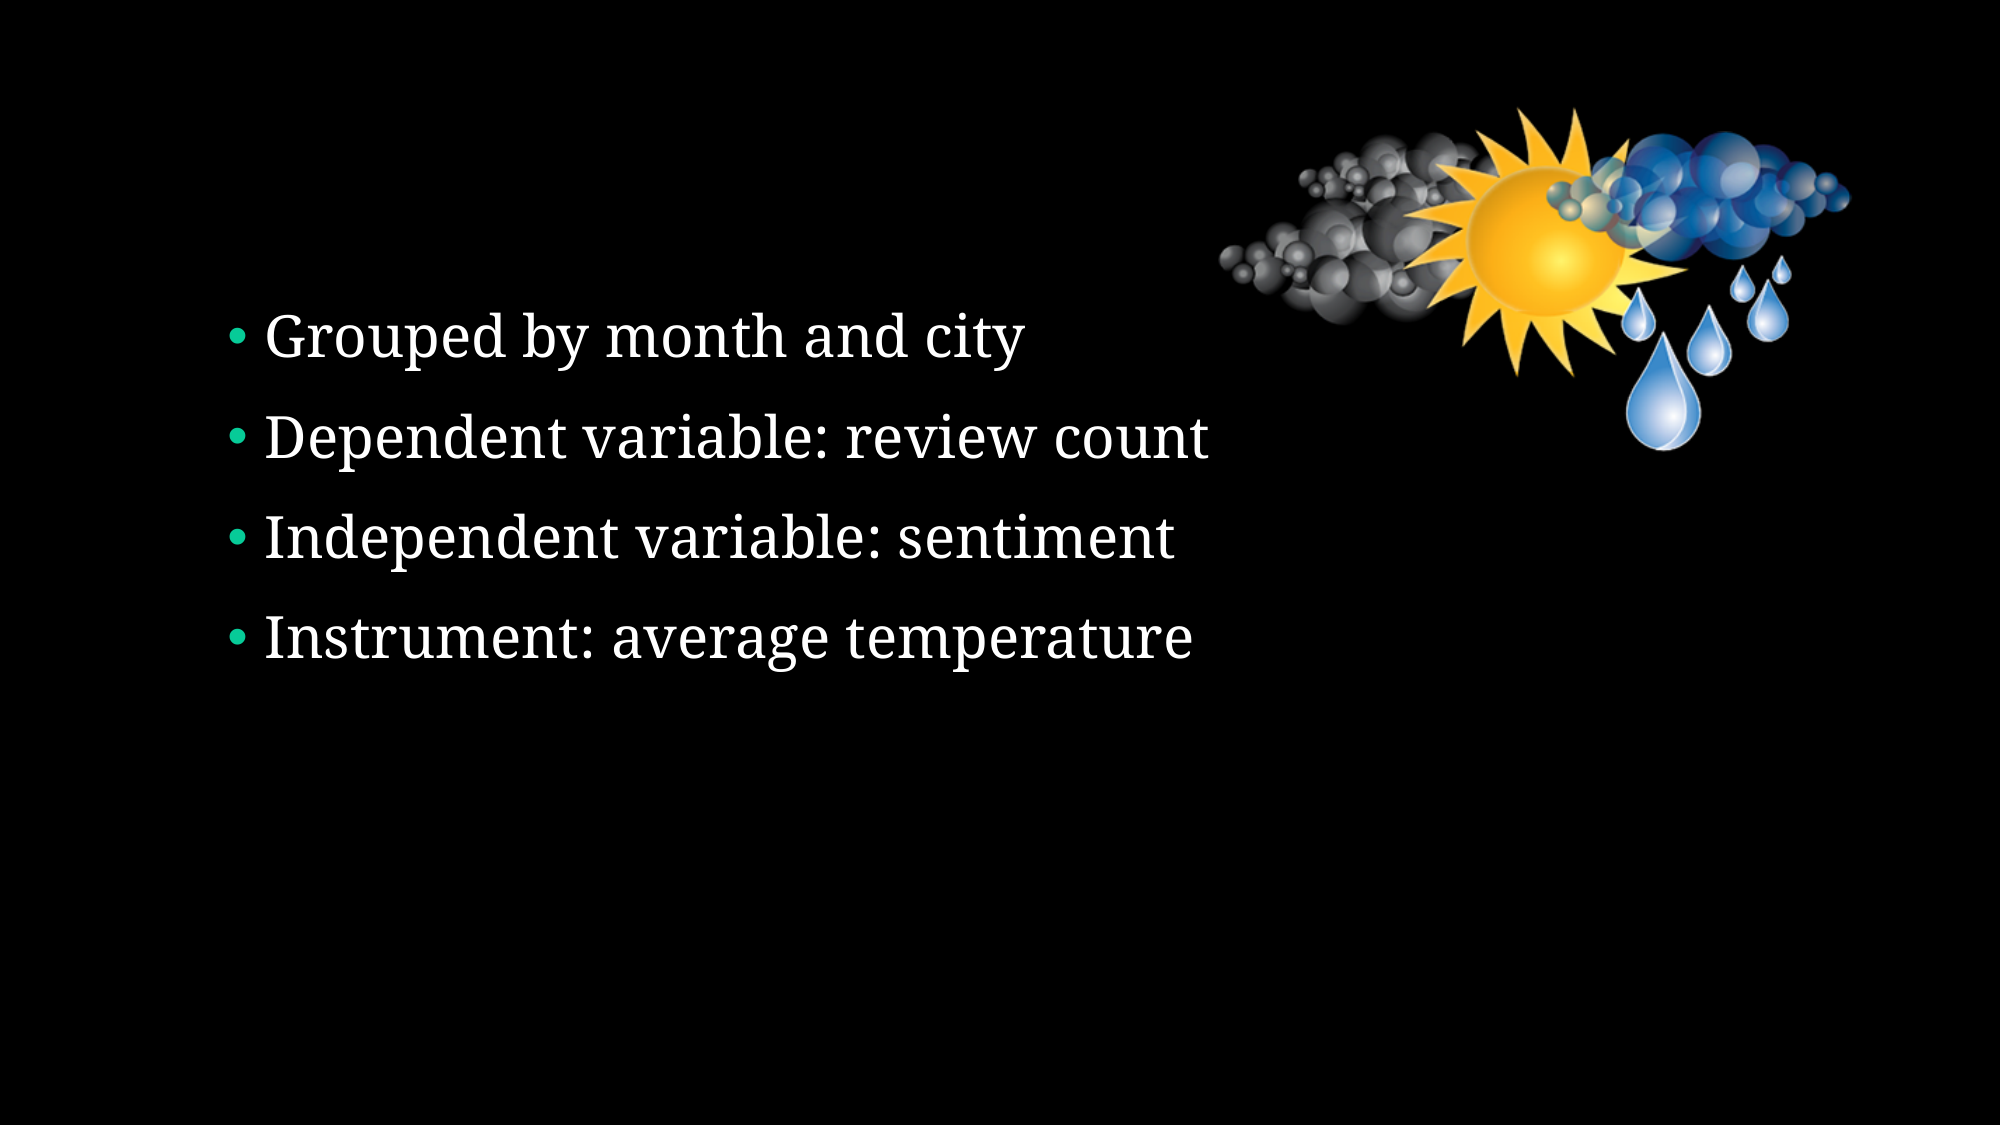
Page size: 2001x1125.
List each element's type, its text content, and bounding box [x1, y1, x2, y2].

list Grouped by month and city Dependent variable: review count Independent variable: sentiment Instrument: average temperature [212, 299, 1788, 1014]
picture [1182, 63, 1883, 484]
